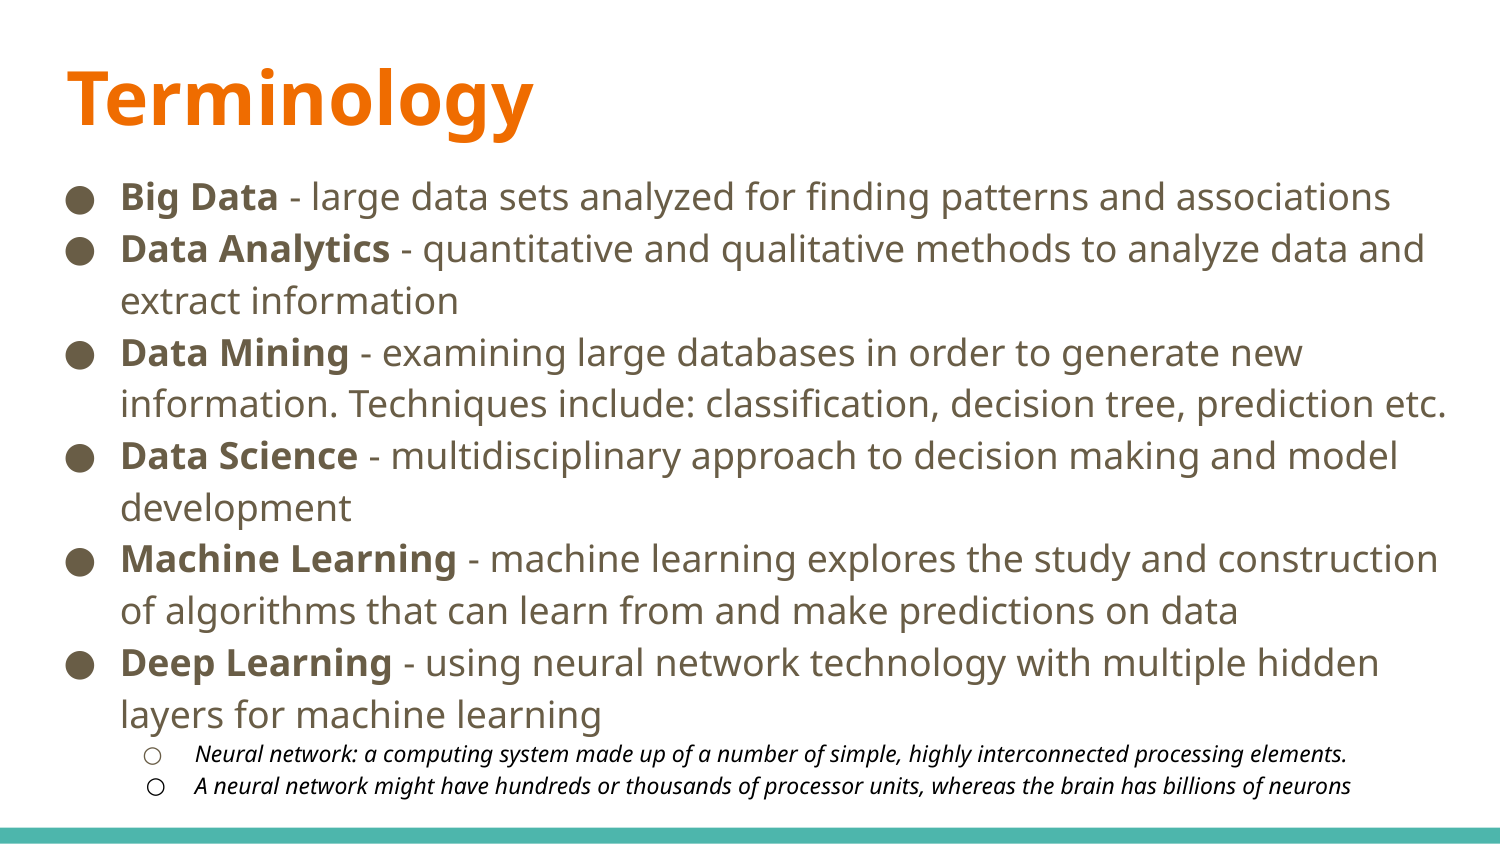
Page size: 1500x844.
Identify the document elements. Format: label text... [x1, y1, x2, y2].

title Terminology [51, 35, 1449, 151]
list Big Data - large data sets analyzed for finding patterns and associations Data Analytics - quantitative and qualitative methods to analyze data and extract information Data Mining - examining large databases in order to generate new information. Techniques include: classification, decision tree, prediction etc. Data Science - multidisciplinary approach to decision making and model development Machine Learning - machine learning explores the study and construction of algorithms that can learn from and make predictions on data Deep Learning - using neural network technology with multiple hidden layers for machine learning Neural network: a computing system made up of a number of simple, highly interconnected processing elements. A neural network might have hundreds or thousands of processor units, whereas the brain has billions of neurons [29, 151, 1475, 758]
